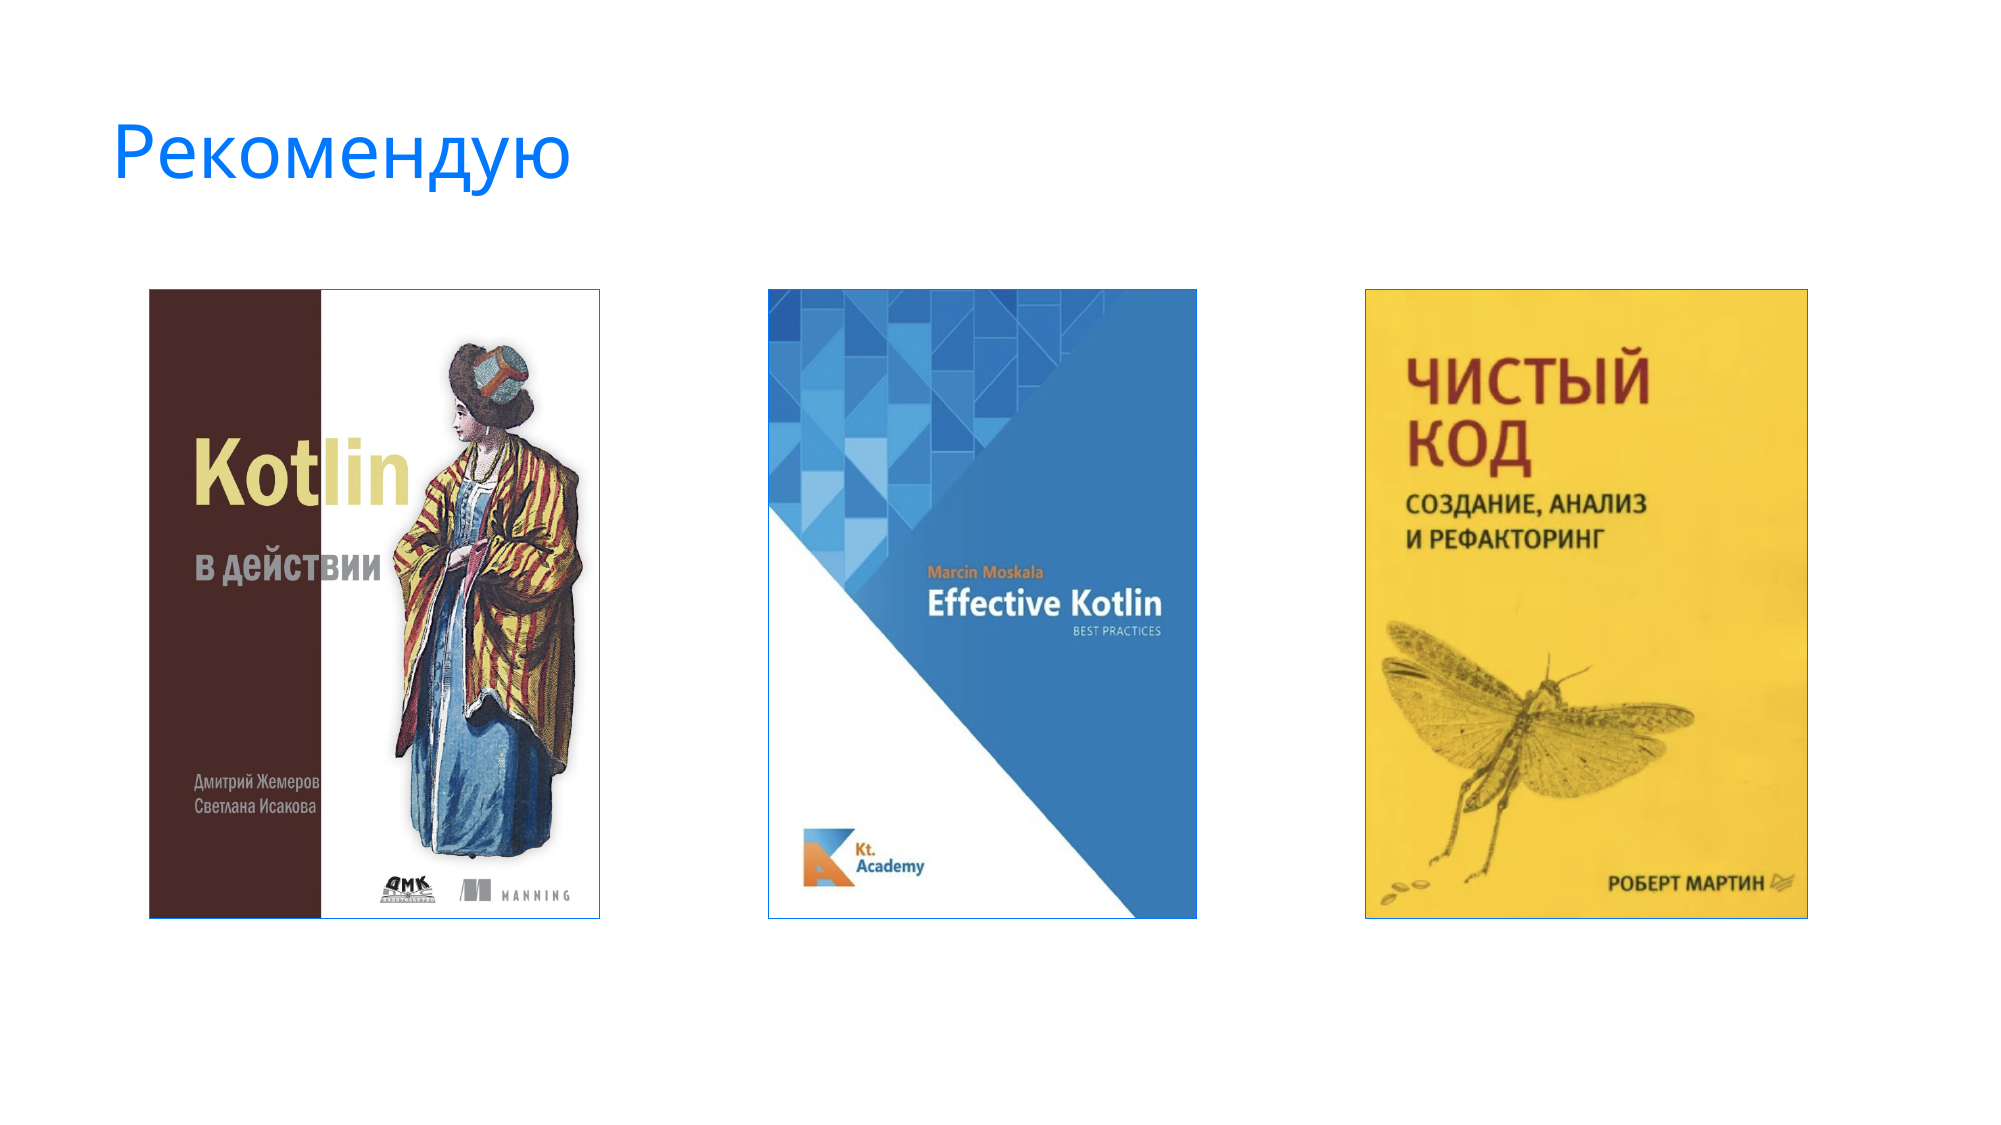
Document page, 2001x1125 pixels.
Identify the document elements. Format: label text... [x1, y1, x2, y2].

title Рекомендую [111, 113, 1892, 220]
picture [149, 288, 600, 919]
picture [768, 288, 1197, 919]
picture [1365, 288, 1809, 919]
